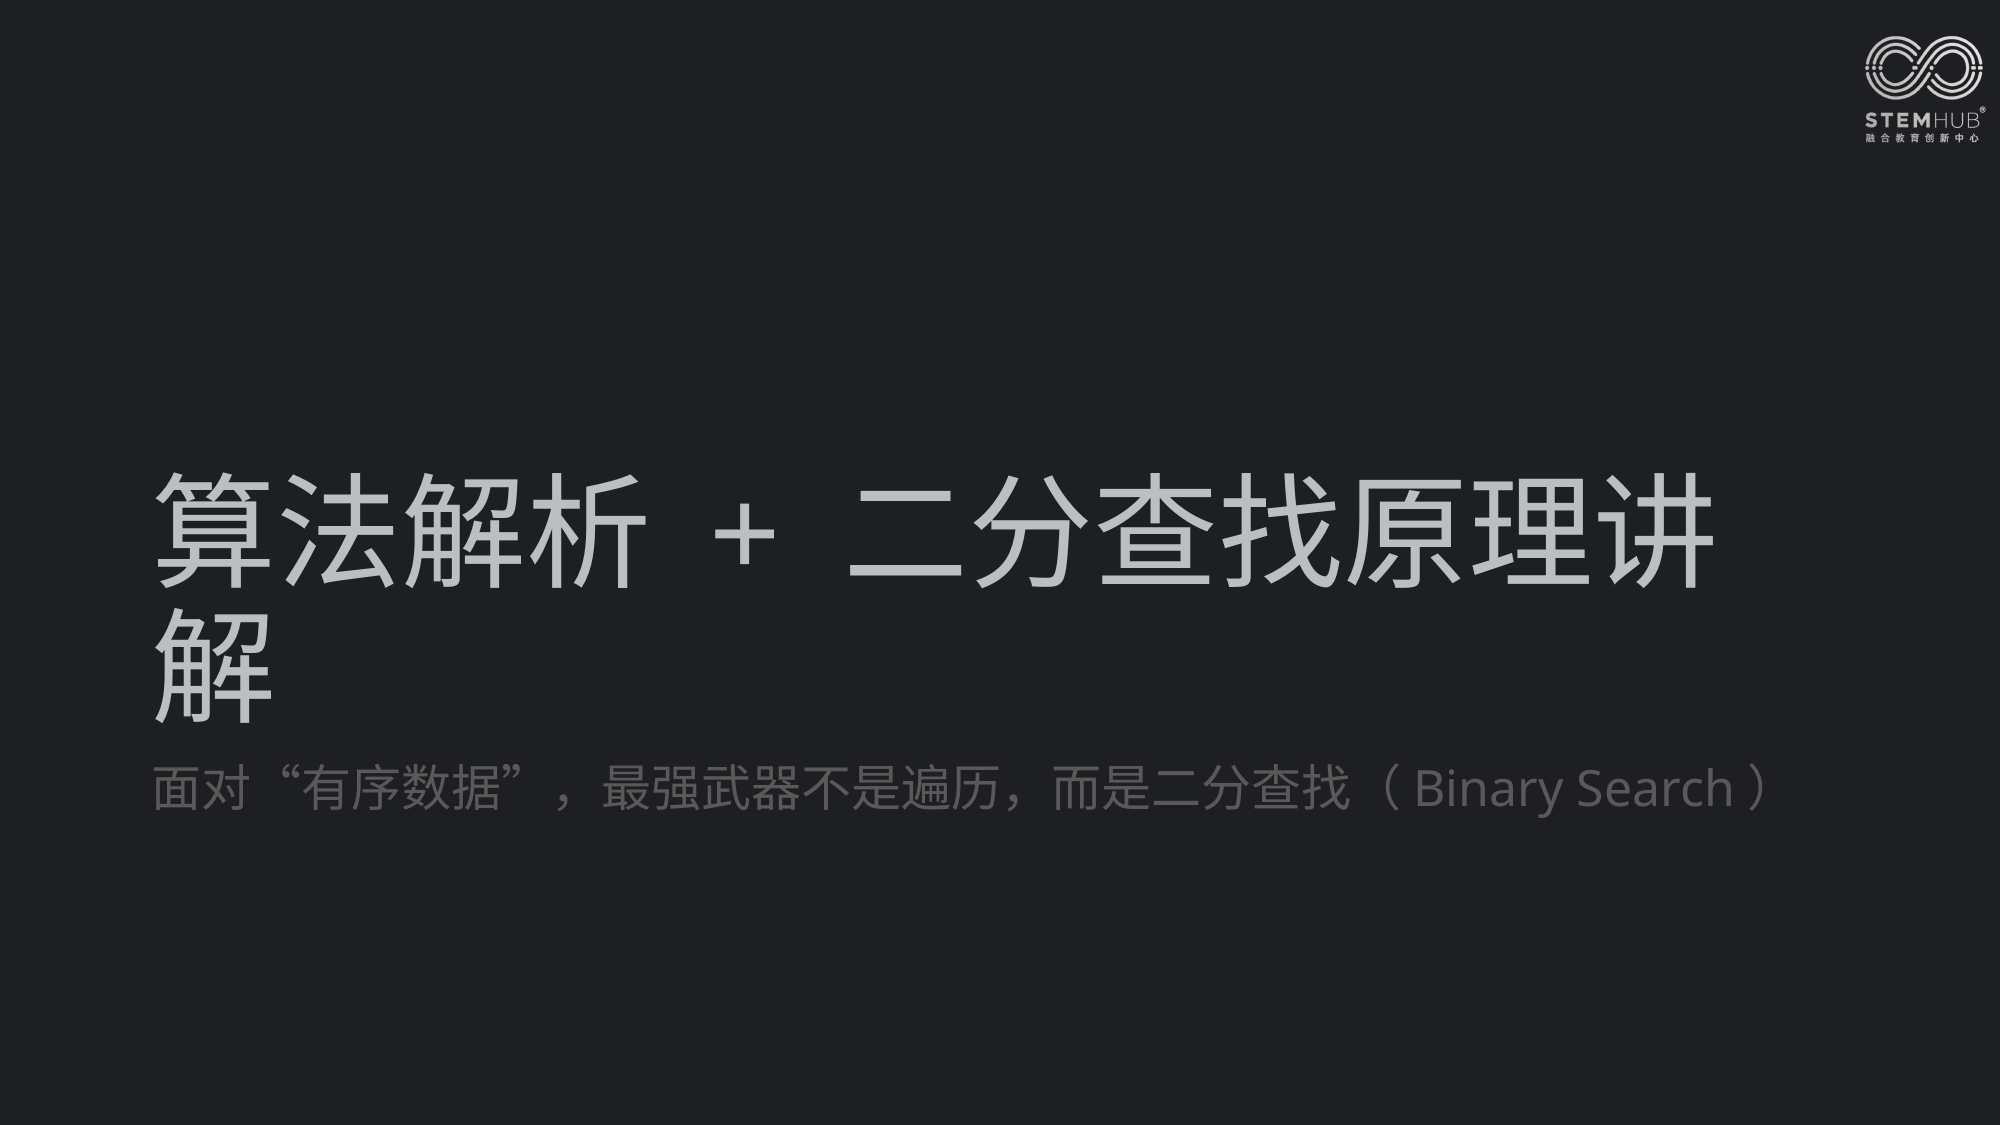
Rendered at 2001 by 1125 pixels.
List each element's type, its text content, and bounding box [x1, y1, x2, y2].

title 算法解析 + 二分查找原理讲解 [136, 76, 1828, 749]
picture [1849, 0, 2000, 180]
list 面对“有序数据”，最强武器不是遍历，而是二分查找（Binary Search） [136, 756, 1828, 863]
